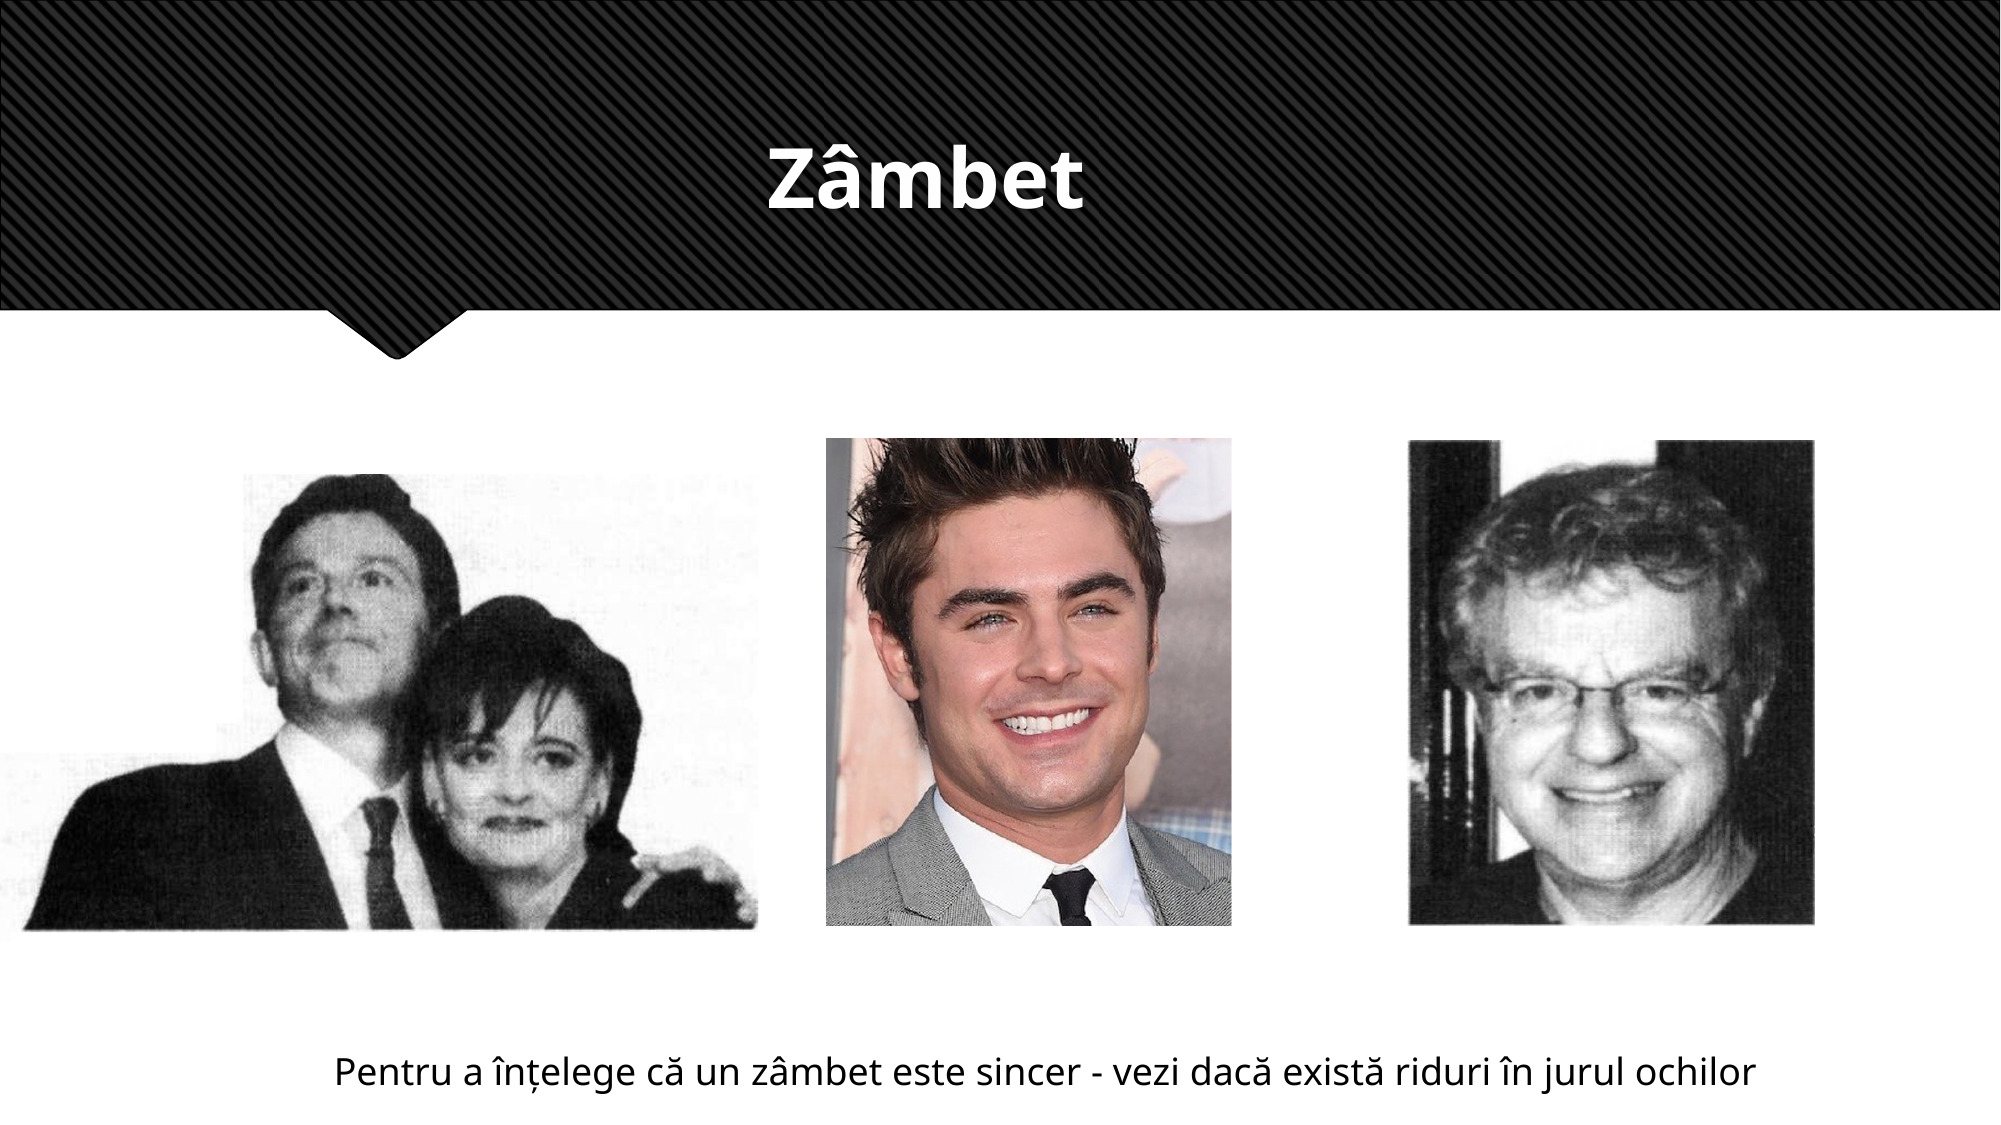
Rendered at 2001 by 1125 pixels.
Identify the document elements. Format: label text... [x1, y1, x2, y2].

title Zâmbet [752, 73, 1868, 233]
picture [0, 473, 777, 943]
picture [825, 438, 1232, 926]
text_box Pentru a înțelege că un zâmbet este sincer - vezi dacă există riduri în jurul ochilor [319, 1040, 1905, 1101]
picture [1407, 439, 1815, 926]
